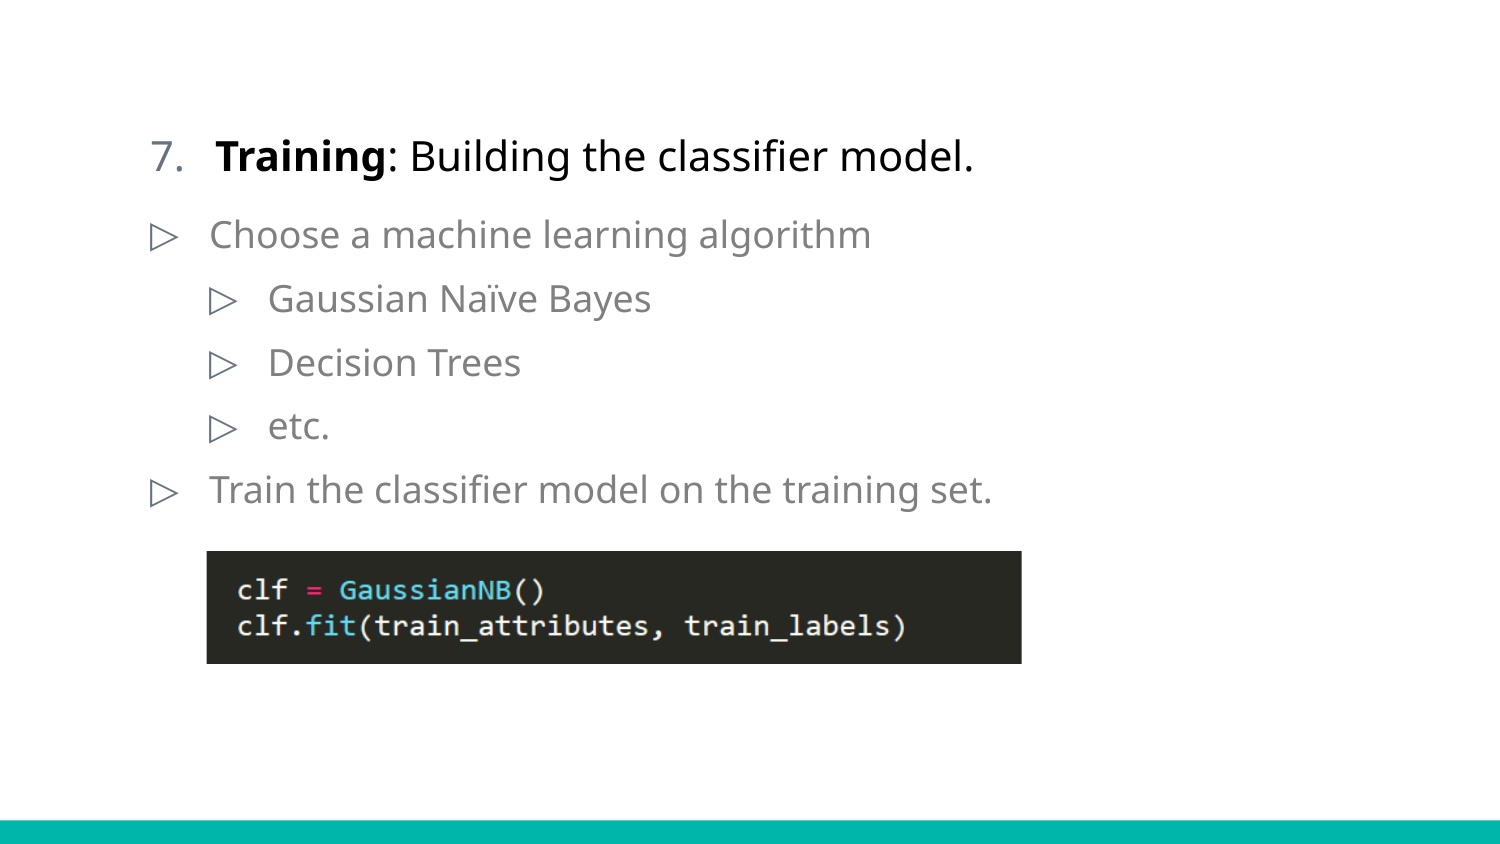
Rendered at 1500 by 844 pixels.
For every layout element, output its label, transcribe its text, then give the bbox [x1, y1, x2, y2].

picture [206, 551, 1022, 665]
text_box Training: Building the classifier model. Choose a machine learning algorithm Gaussian Naïve Bayes Decision Trees etc. Train the classifier model on the training set. [76, 114, 1412, 174]
